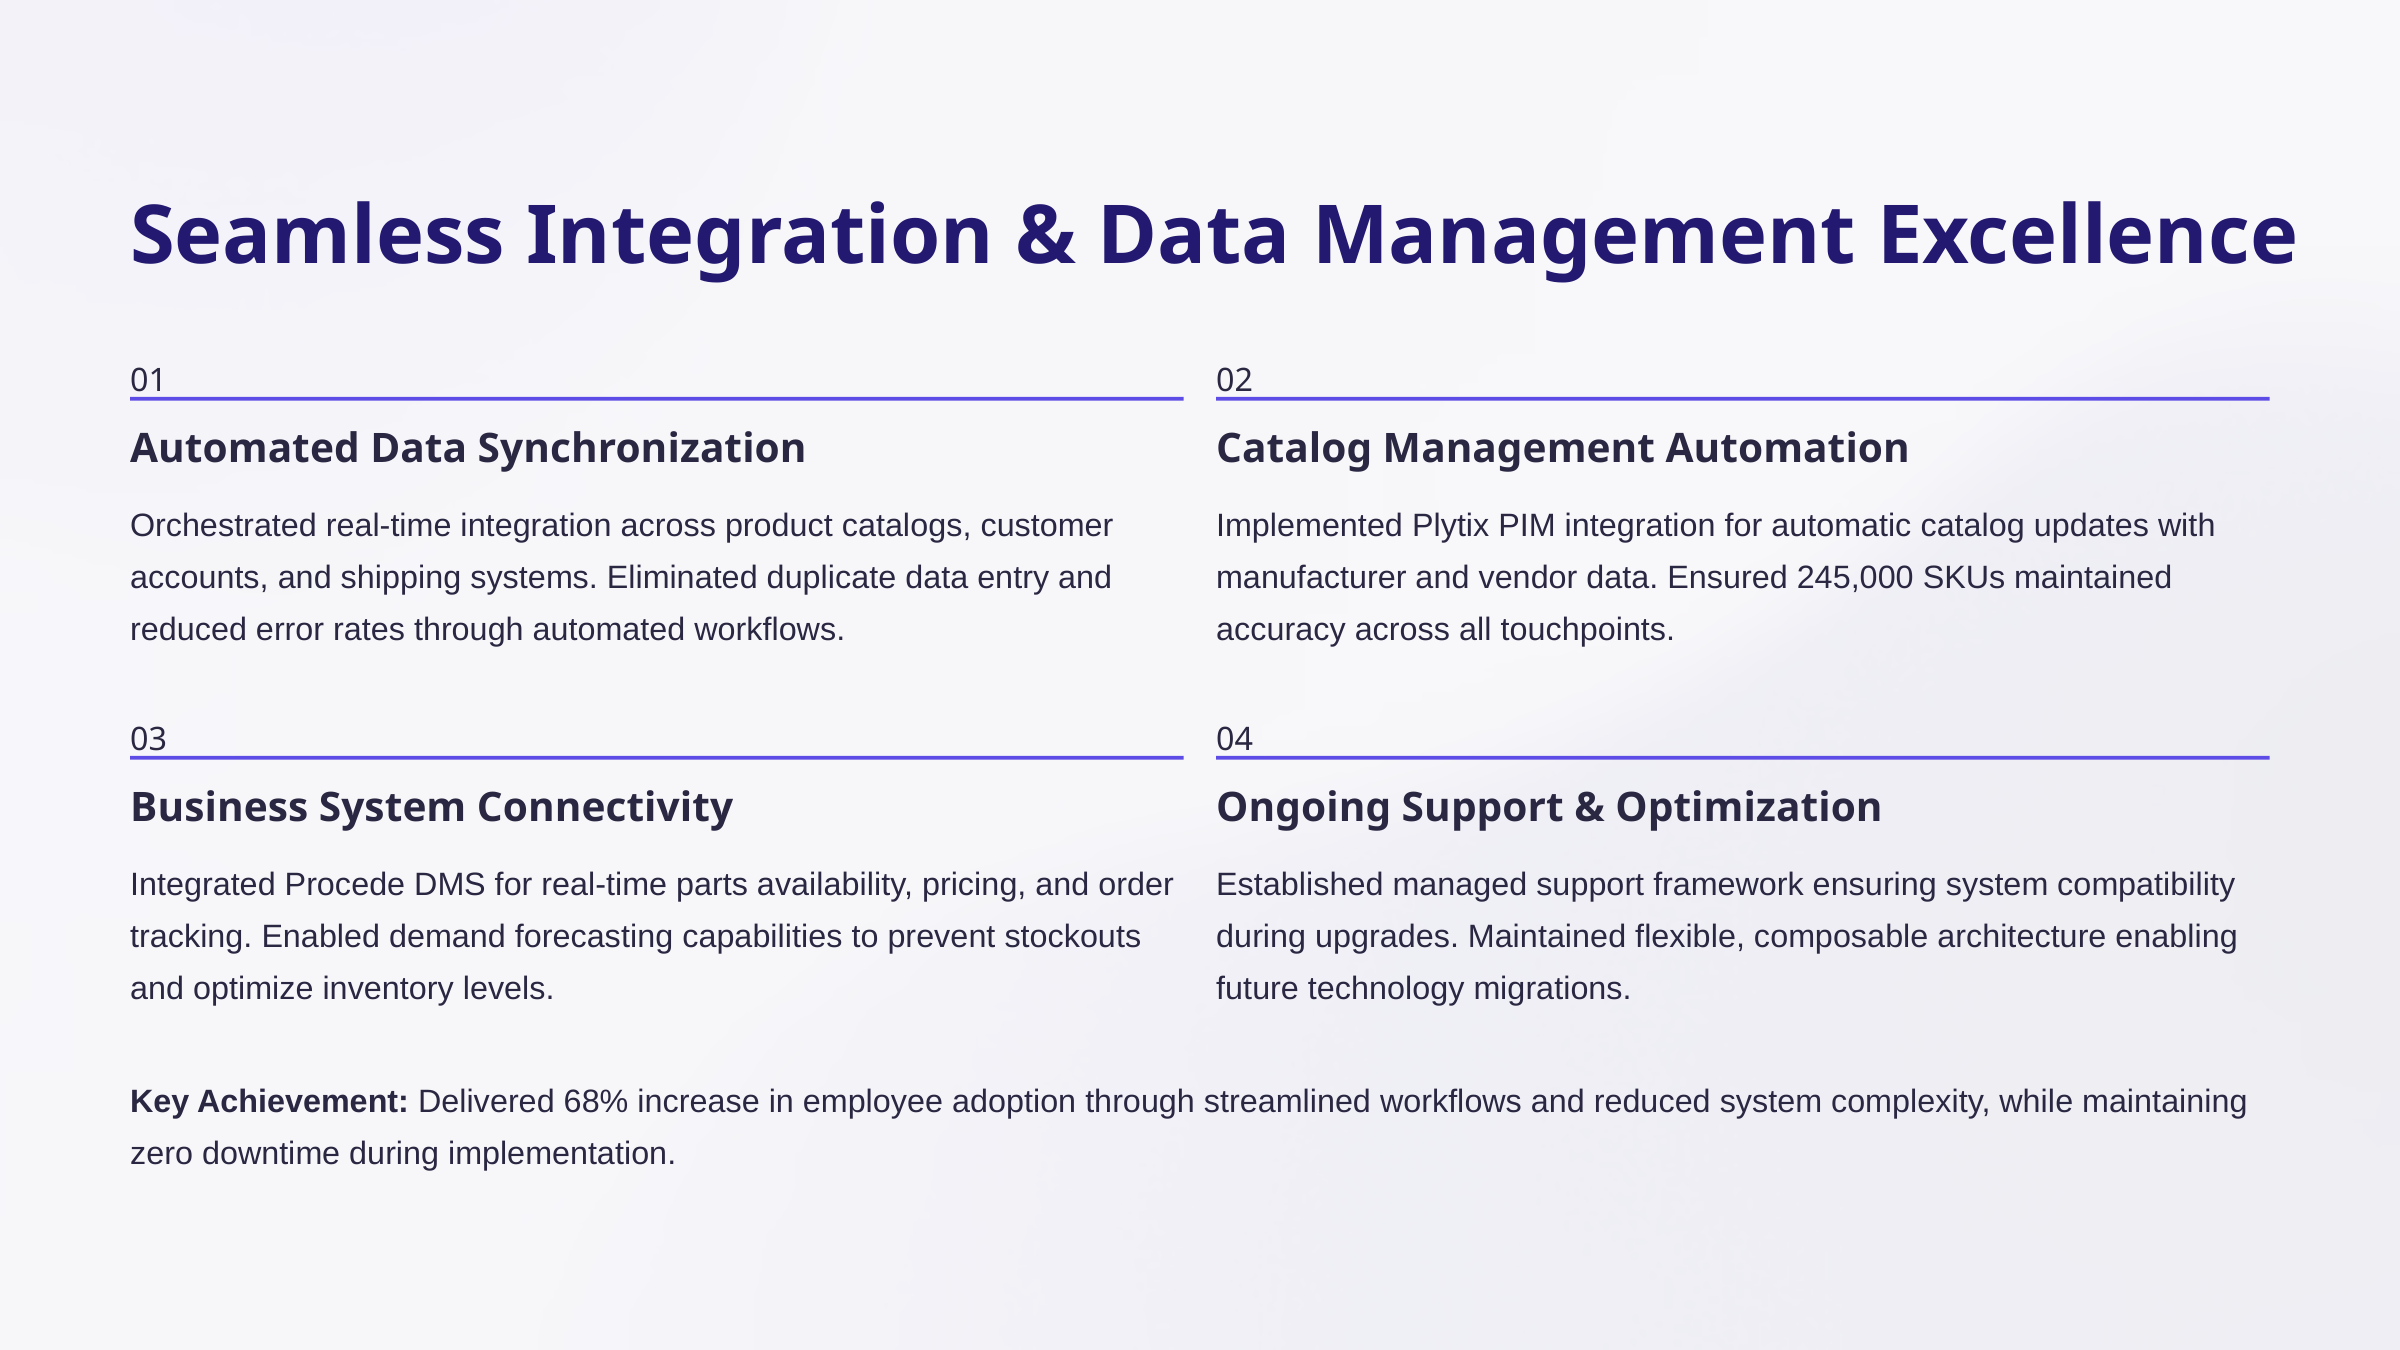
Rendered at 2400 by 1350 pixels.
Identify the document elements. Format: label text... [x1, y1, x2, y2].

text_box 01 [130, 345, 163, 386]
text_box Key Achievement: Delivered 68% increase in employee adoption through streamlined workflows and reduced system complexity, while maintaining zero downtime during implementation. [130, 1067, 2270, 1172]
text_box Catalog Management Automation [1216, 420, 1863, 472]
text_box Established managed support framework ensuring system compatibility during upgrades. Maintained flexible, composable architecture enabling future technology migrations. [1216, 849, 2270, 1007]
text_box 03 [130, 704, 163, 745]
text_box 02 [1216, 345, 1249, 386]
text_box Implemented Plytix PIM integration for automatic catalog updates with manufacturer and vendor data. Ensured 245,000 SKUs maintained accuracy across all touchpoints. [1216, 490, 2270, 648]
text_box Seamless Integration & Data Management Excellence [130, 178, 2150, 281]
text_box Orchestrated real-time integration across product catalogs, customer accounts, and shipping systems. Eliminated duplicate data entry and reduced error rates through automated workflows. [130, 490, 1184, 648]
text_box Business System Connectivity [130, 779, 690, 831]
text_box Automated Data Synchronization [130, 420, 766, 472]
text_box [130, 755, 1184, 760]
text_box Ongoing Support & Optimization [1216, 779, 1835, 831]
text_box [1216, 396, 2270, 401]
text_box [130, 396, 1184, 401]
text_box Integrated Procede DMS for real-time parts availability, pricing, and order tracking. Enabled demand forecasting capabilities to prevent stockouts and optimize inventory levels. [130, 849, 1184, 1007]
text_box 04 [1216, 704, 1249, 745]
text_box [1216, 755, 2270, 760]
